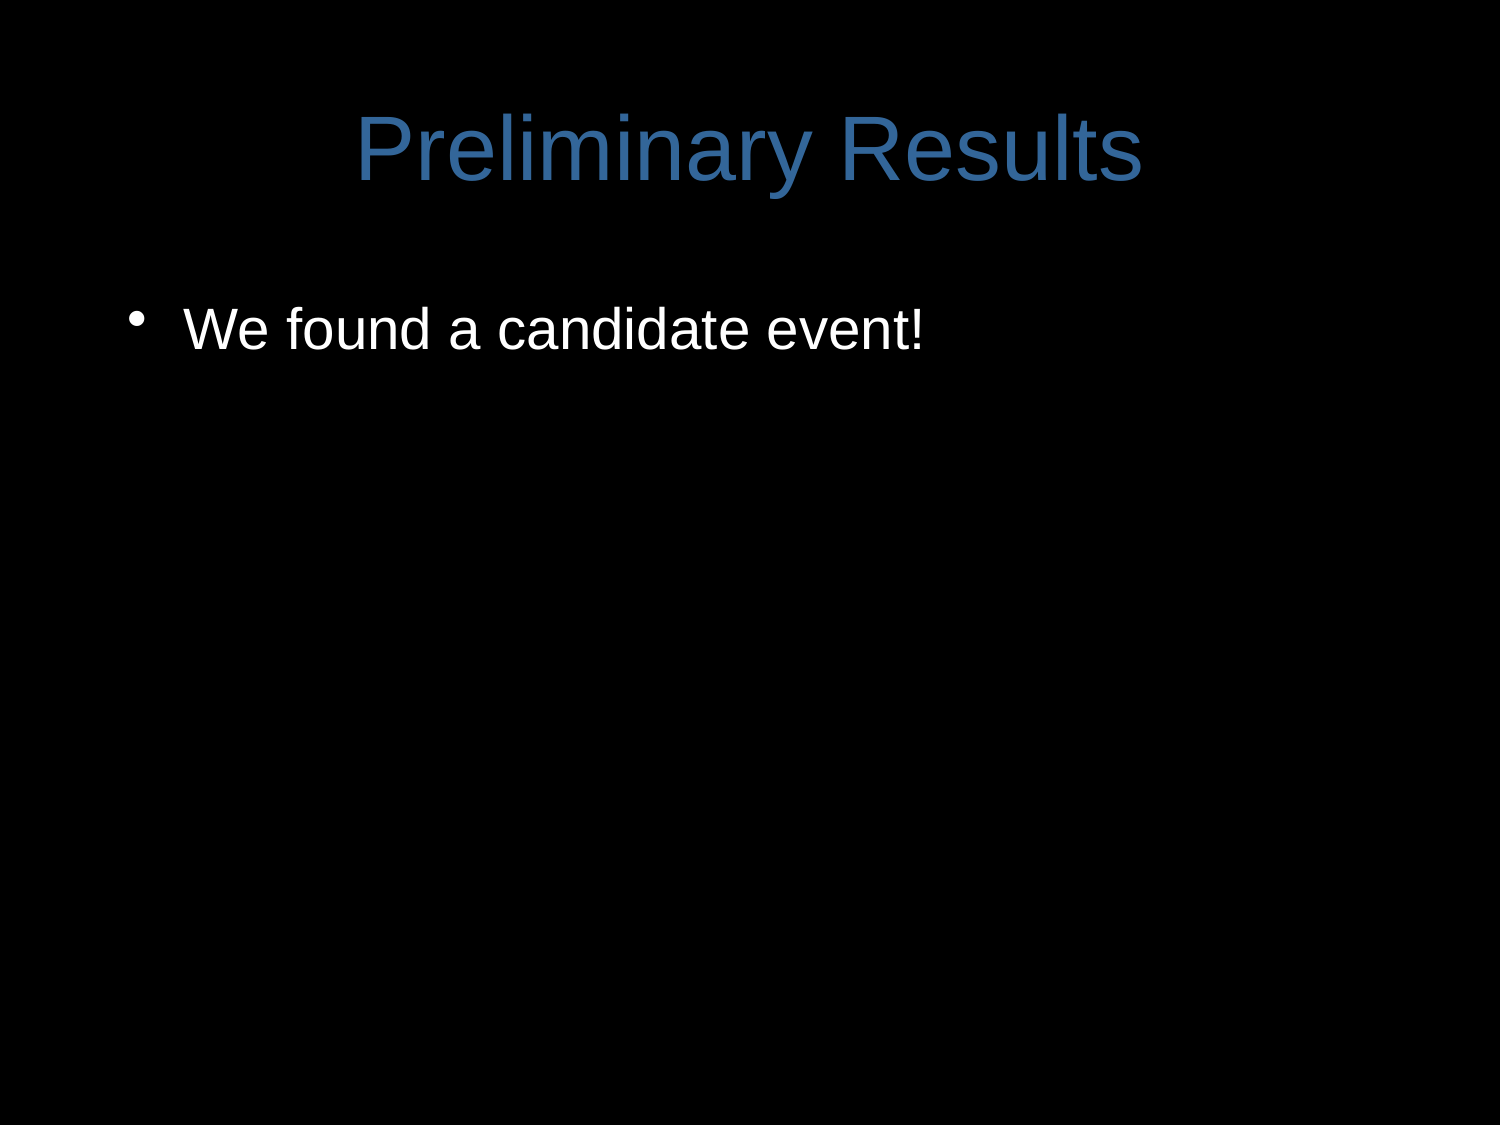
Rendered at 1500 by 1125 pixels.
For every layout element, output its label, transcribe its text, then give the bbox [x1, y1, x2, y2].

list We found a candidate event! [112, 283, 1388, 959]
title Preliminary Results [112, 49, 1388, 238]
